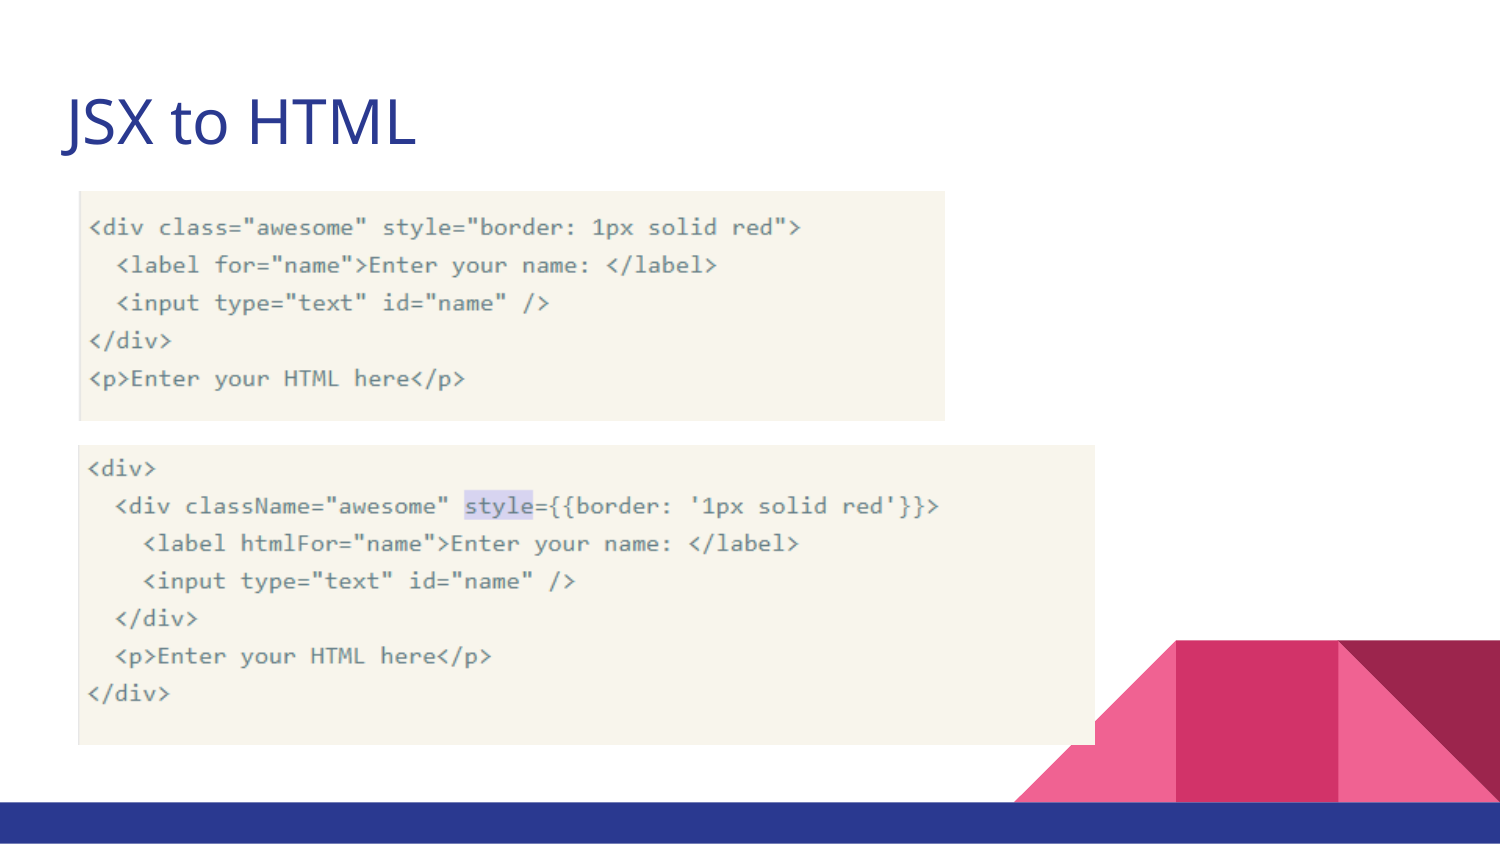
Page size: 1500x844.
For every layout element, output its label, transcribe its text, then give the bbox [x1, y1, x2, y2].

picture [78, 191, 945, 421]
picture [78, 444, 1095, 746]
title JSX to HTML [51, 67, 1449, 167]
